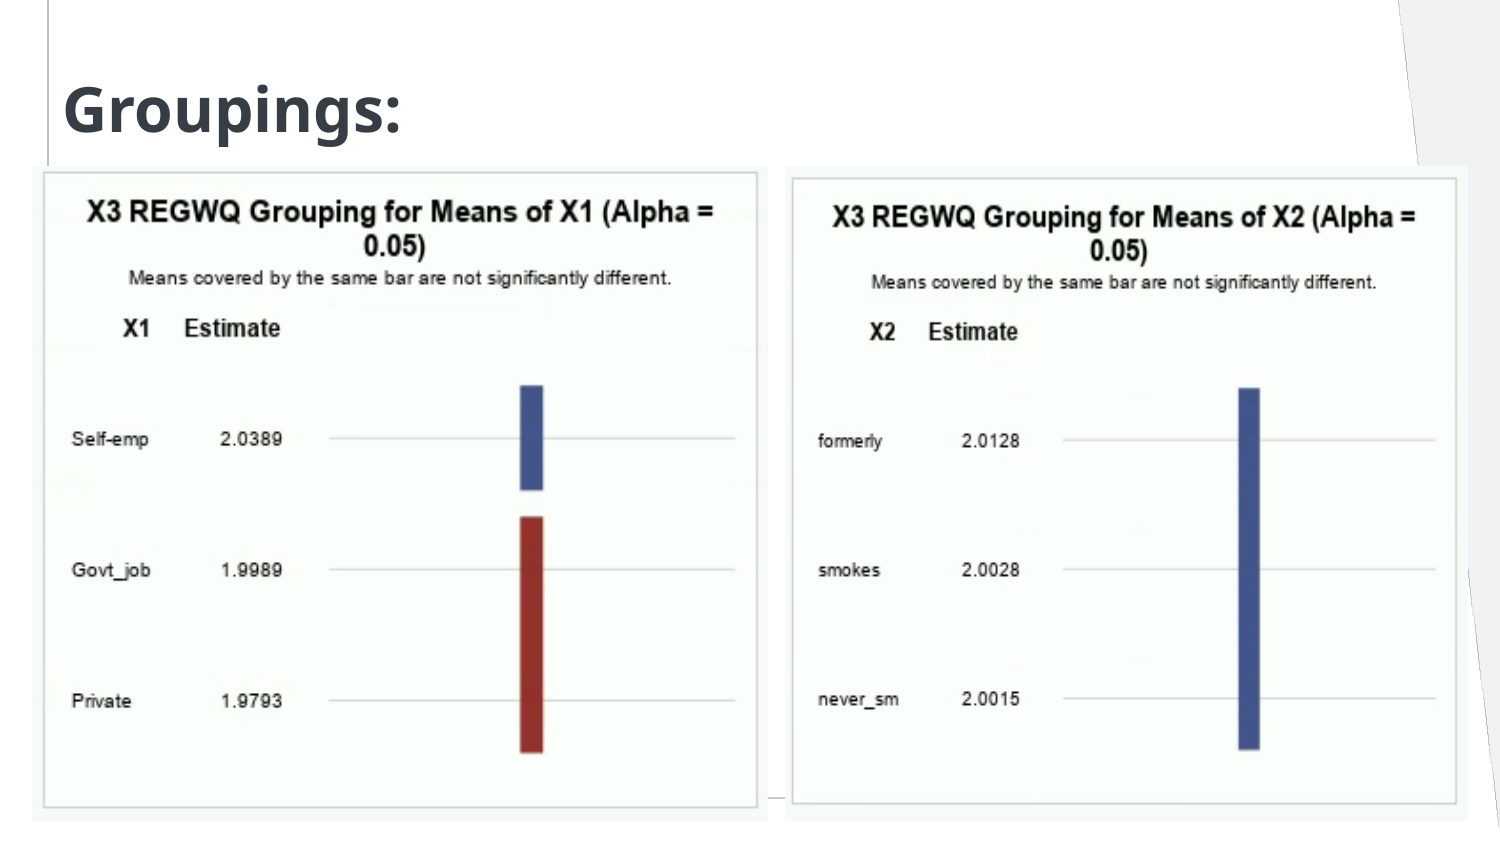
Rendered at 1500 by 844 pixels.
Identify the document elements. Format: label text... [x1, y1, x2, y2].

title Groupings: [51, 72, 1449, 167]
picture [0, 0, 1500, 844]
